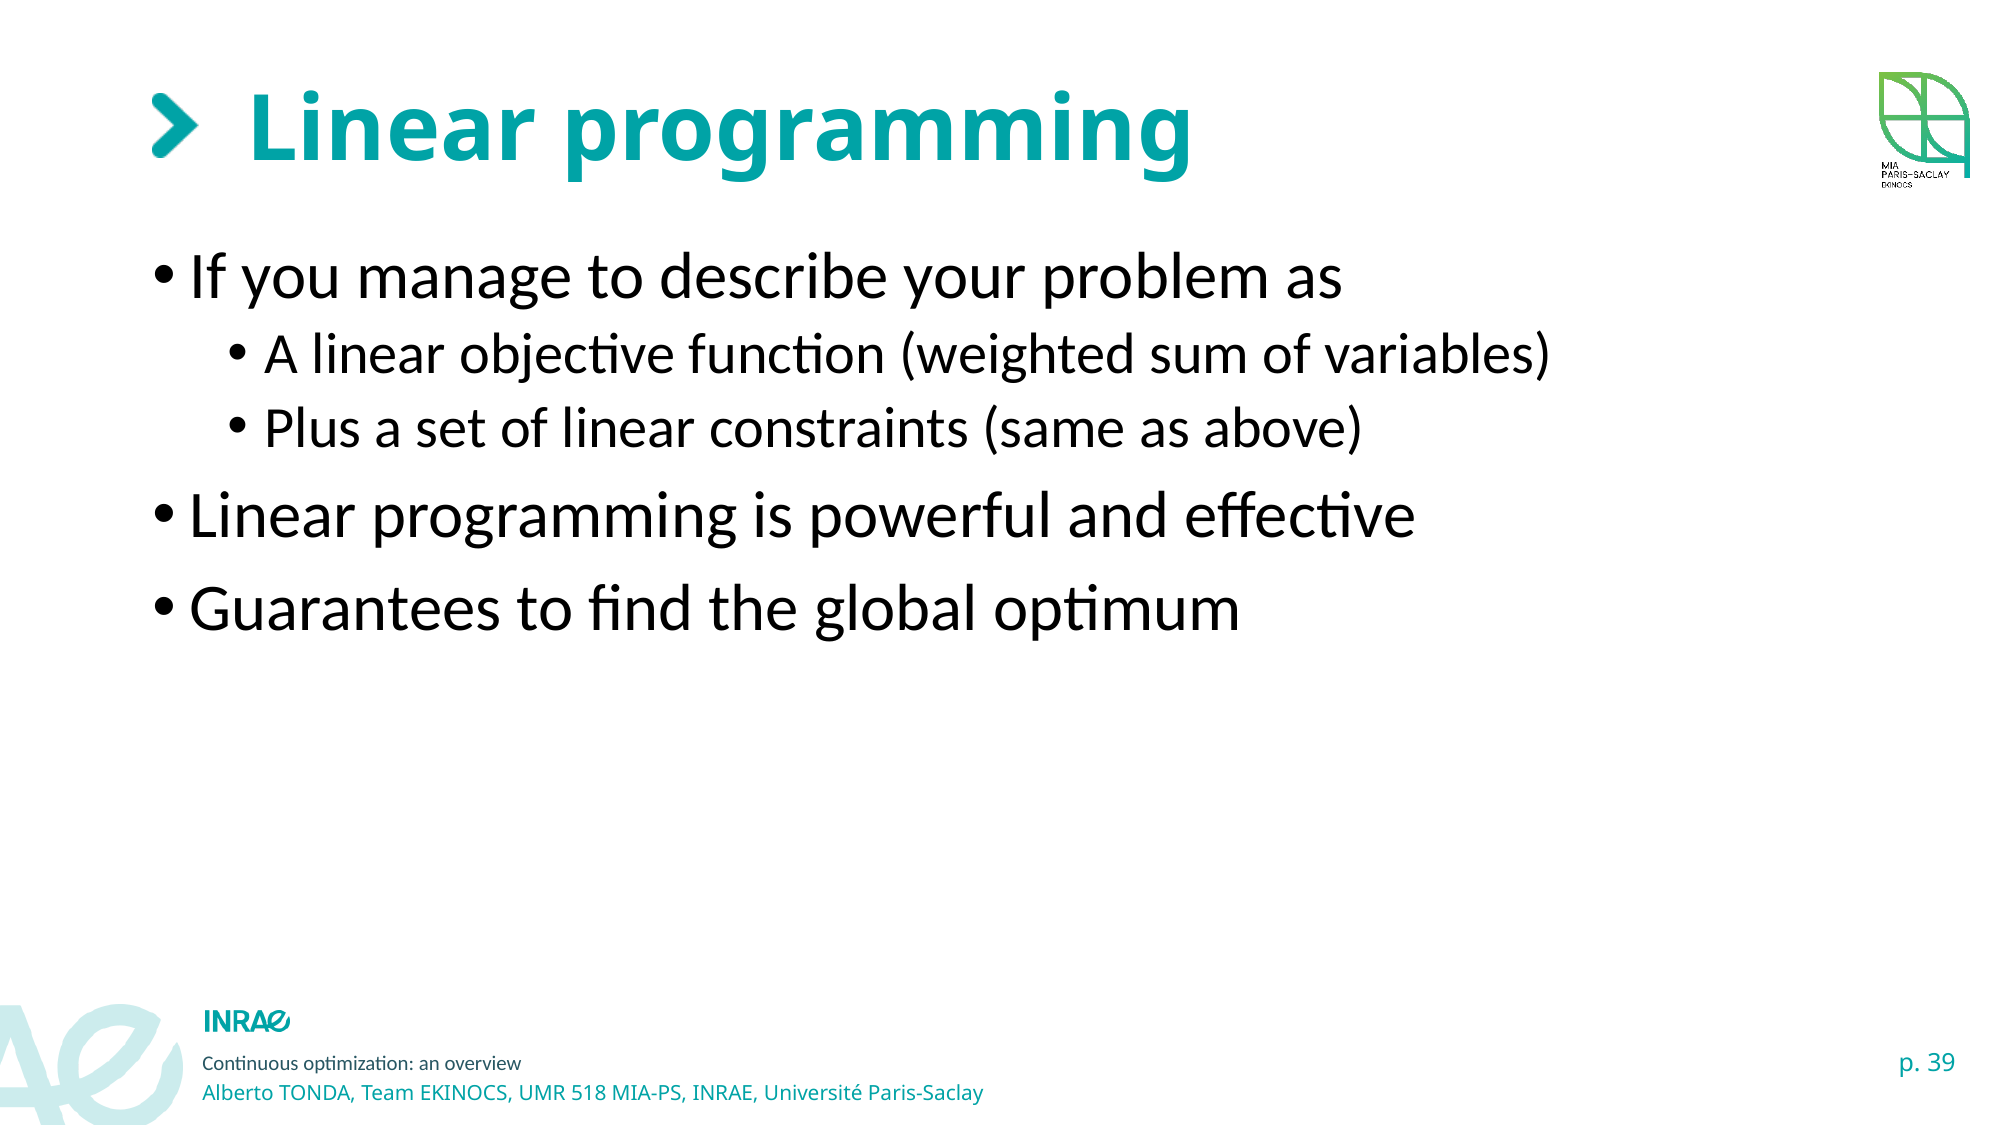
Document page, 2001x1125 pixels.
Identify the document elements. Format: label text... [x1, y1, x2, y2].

picture [1862, 54, 1986, 205]
title Linear programming [137, 59, 1863, 203]
picture [152, 93, 200, 158]
list If you manage to describe your problem as A linear objective function (weighted sum of variables) Plus a set of linear constraints (same as above) Linear programming is powerful and effective Guarantees to find the global optimum [137, 233, 1863, 1001]
picture [0, 996, 329, 1125]
